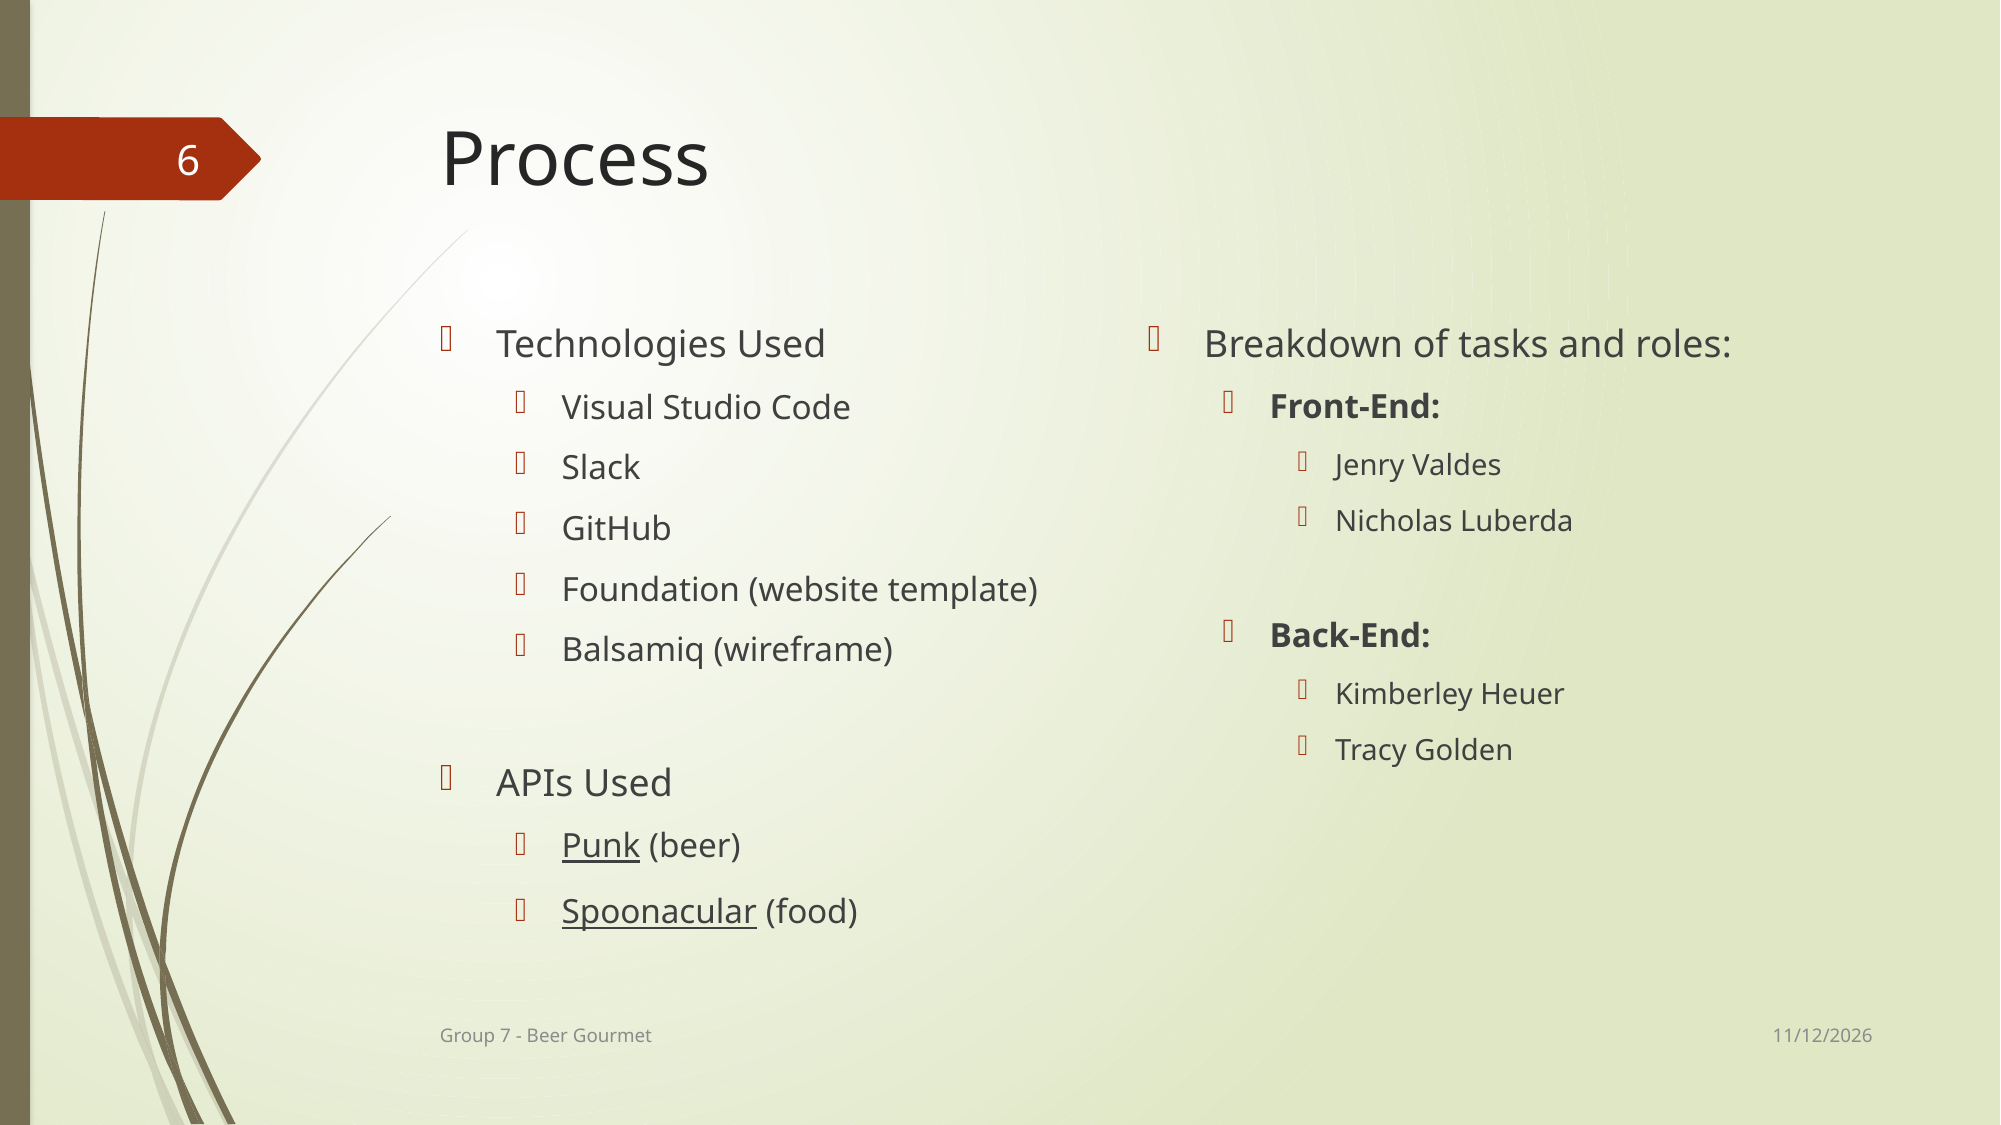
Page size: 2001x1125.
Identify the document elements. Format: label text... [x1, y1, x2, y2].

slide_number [1699, 1005, 1888, 1067]
text_box Breakdown of tasks and roles: Front-End: Jenry Valdes Nicholas Luberda Back-End: Kimberley Heuer Tracy Golden [1132, 312, 1841, 969]
slide_number 6 [87, 129, 216, 190]
list Technologies Used Visual Studio Code Slack GitHub Foundation (website template) Balsamiq (wireframe) APIs Used Punk (beer) Spoonacular (food) [424, 312, 1132, 969]
title Process [425, 102, 1888, 313]
footer Group 7 - Beer Gourmet [424, 1006, 1675, 1067]
